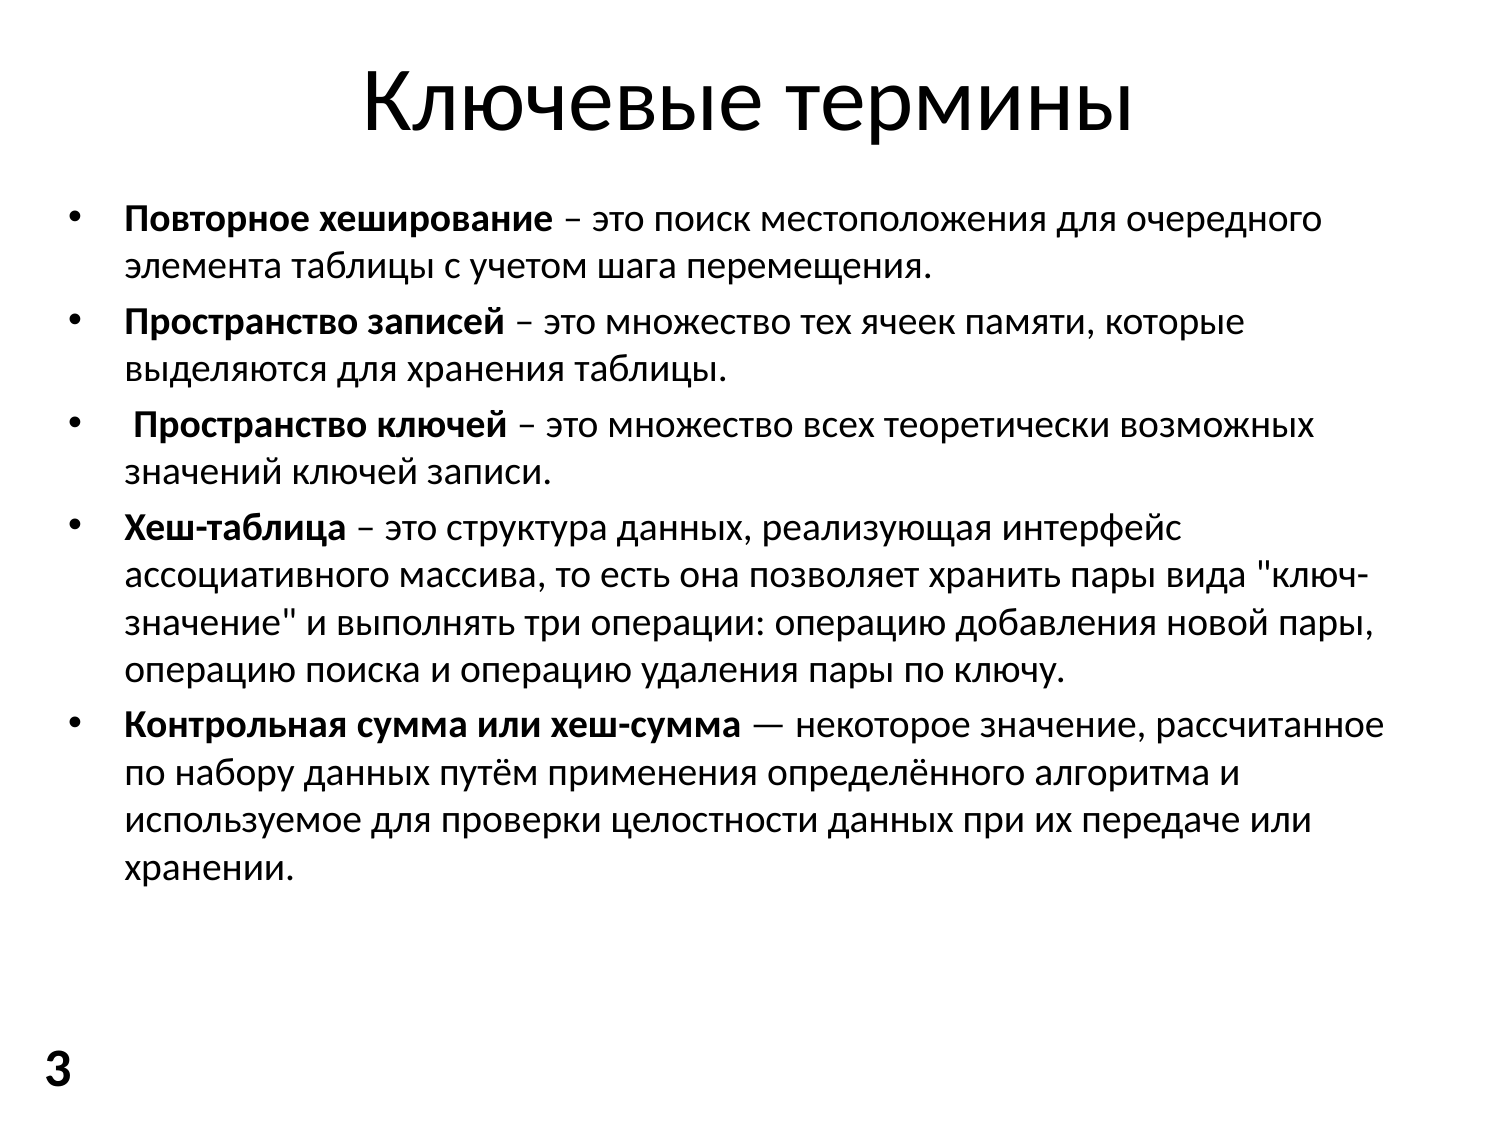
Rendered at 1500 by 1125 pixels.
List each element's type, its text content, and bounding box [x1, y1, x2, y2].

title Ключевые термины [112, 0, 1388, 184]
text_box 3 [29, 1024, 194, 1121]
list Повторное хеширование – это поиск местоположения для очередного элемента таблицы с учетом шага перемещения. Пространство записей – это множество тех ячеек памяти, которые выделяются для хранения таблицы. Пространство ключей – это множество всех теоретически возможных значений ключей записи. Хеш-таблица – это структура данных, реализующая интерфейс ассоциативного массива, то есть она позволяет хранить пары вида "ключ- значение" и выполнять три операции: операцию добавления новой пары, операцию поиска и операцию удаления пары по ключу. Контрольная сумма или хеш-сумма — некоторое значение, рассчитанное по набору данных путём применения определённого алгоритма и используемое для проверки целостности данных при их передаче или хранении. [53, 184, 1447, 982]
